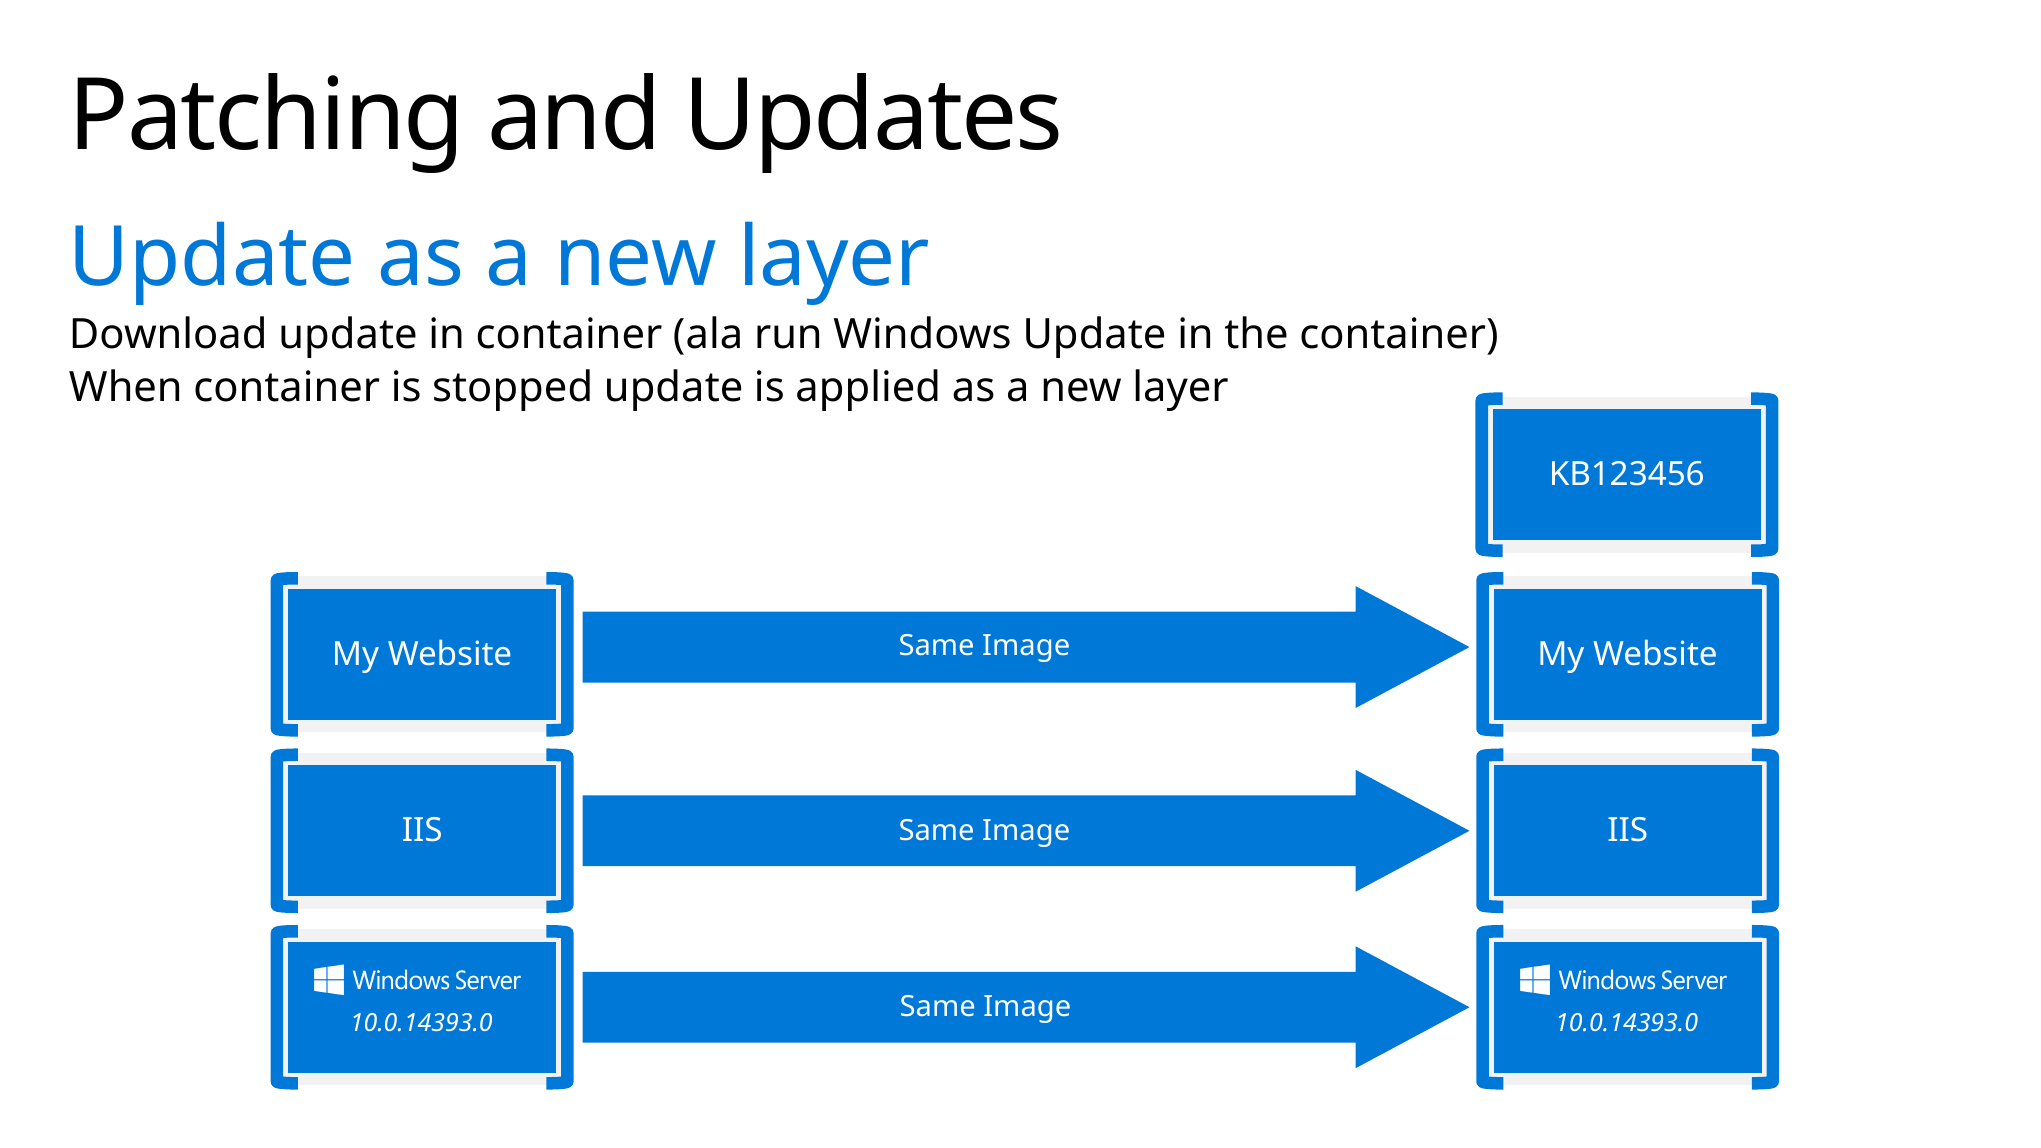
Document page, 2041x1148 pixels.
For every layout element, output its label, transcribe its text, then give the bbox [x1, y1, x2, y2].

text_box [581, 585, 1471, 709]
text_box [581, 769, 1471, 893]
text_box Same Image [583, 975, 1388, 1039]
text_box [1482, 754, 1774, 908]
text_box [581, 945, 1471, 1069]
text_box Same Image [582, 799, 1387, 863]
title Patching and Updates [45, 48, 1996, 198]
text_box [1482, 930, 1774, 1084]
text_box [1482, 578, 1774, 731]
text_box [276, 578, 568, 1084]
list Update as a new layer Download update in container (ala run Windows Update in the container) When container is stopped update is applied as a new layer [45, 198, 1996, 432]
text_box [1481, 398, 1773, 551]
text_box Same Image [582, 614, 1387, 678]
